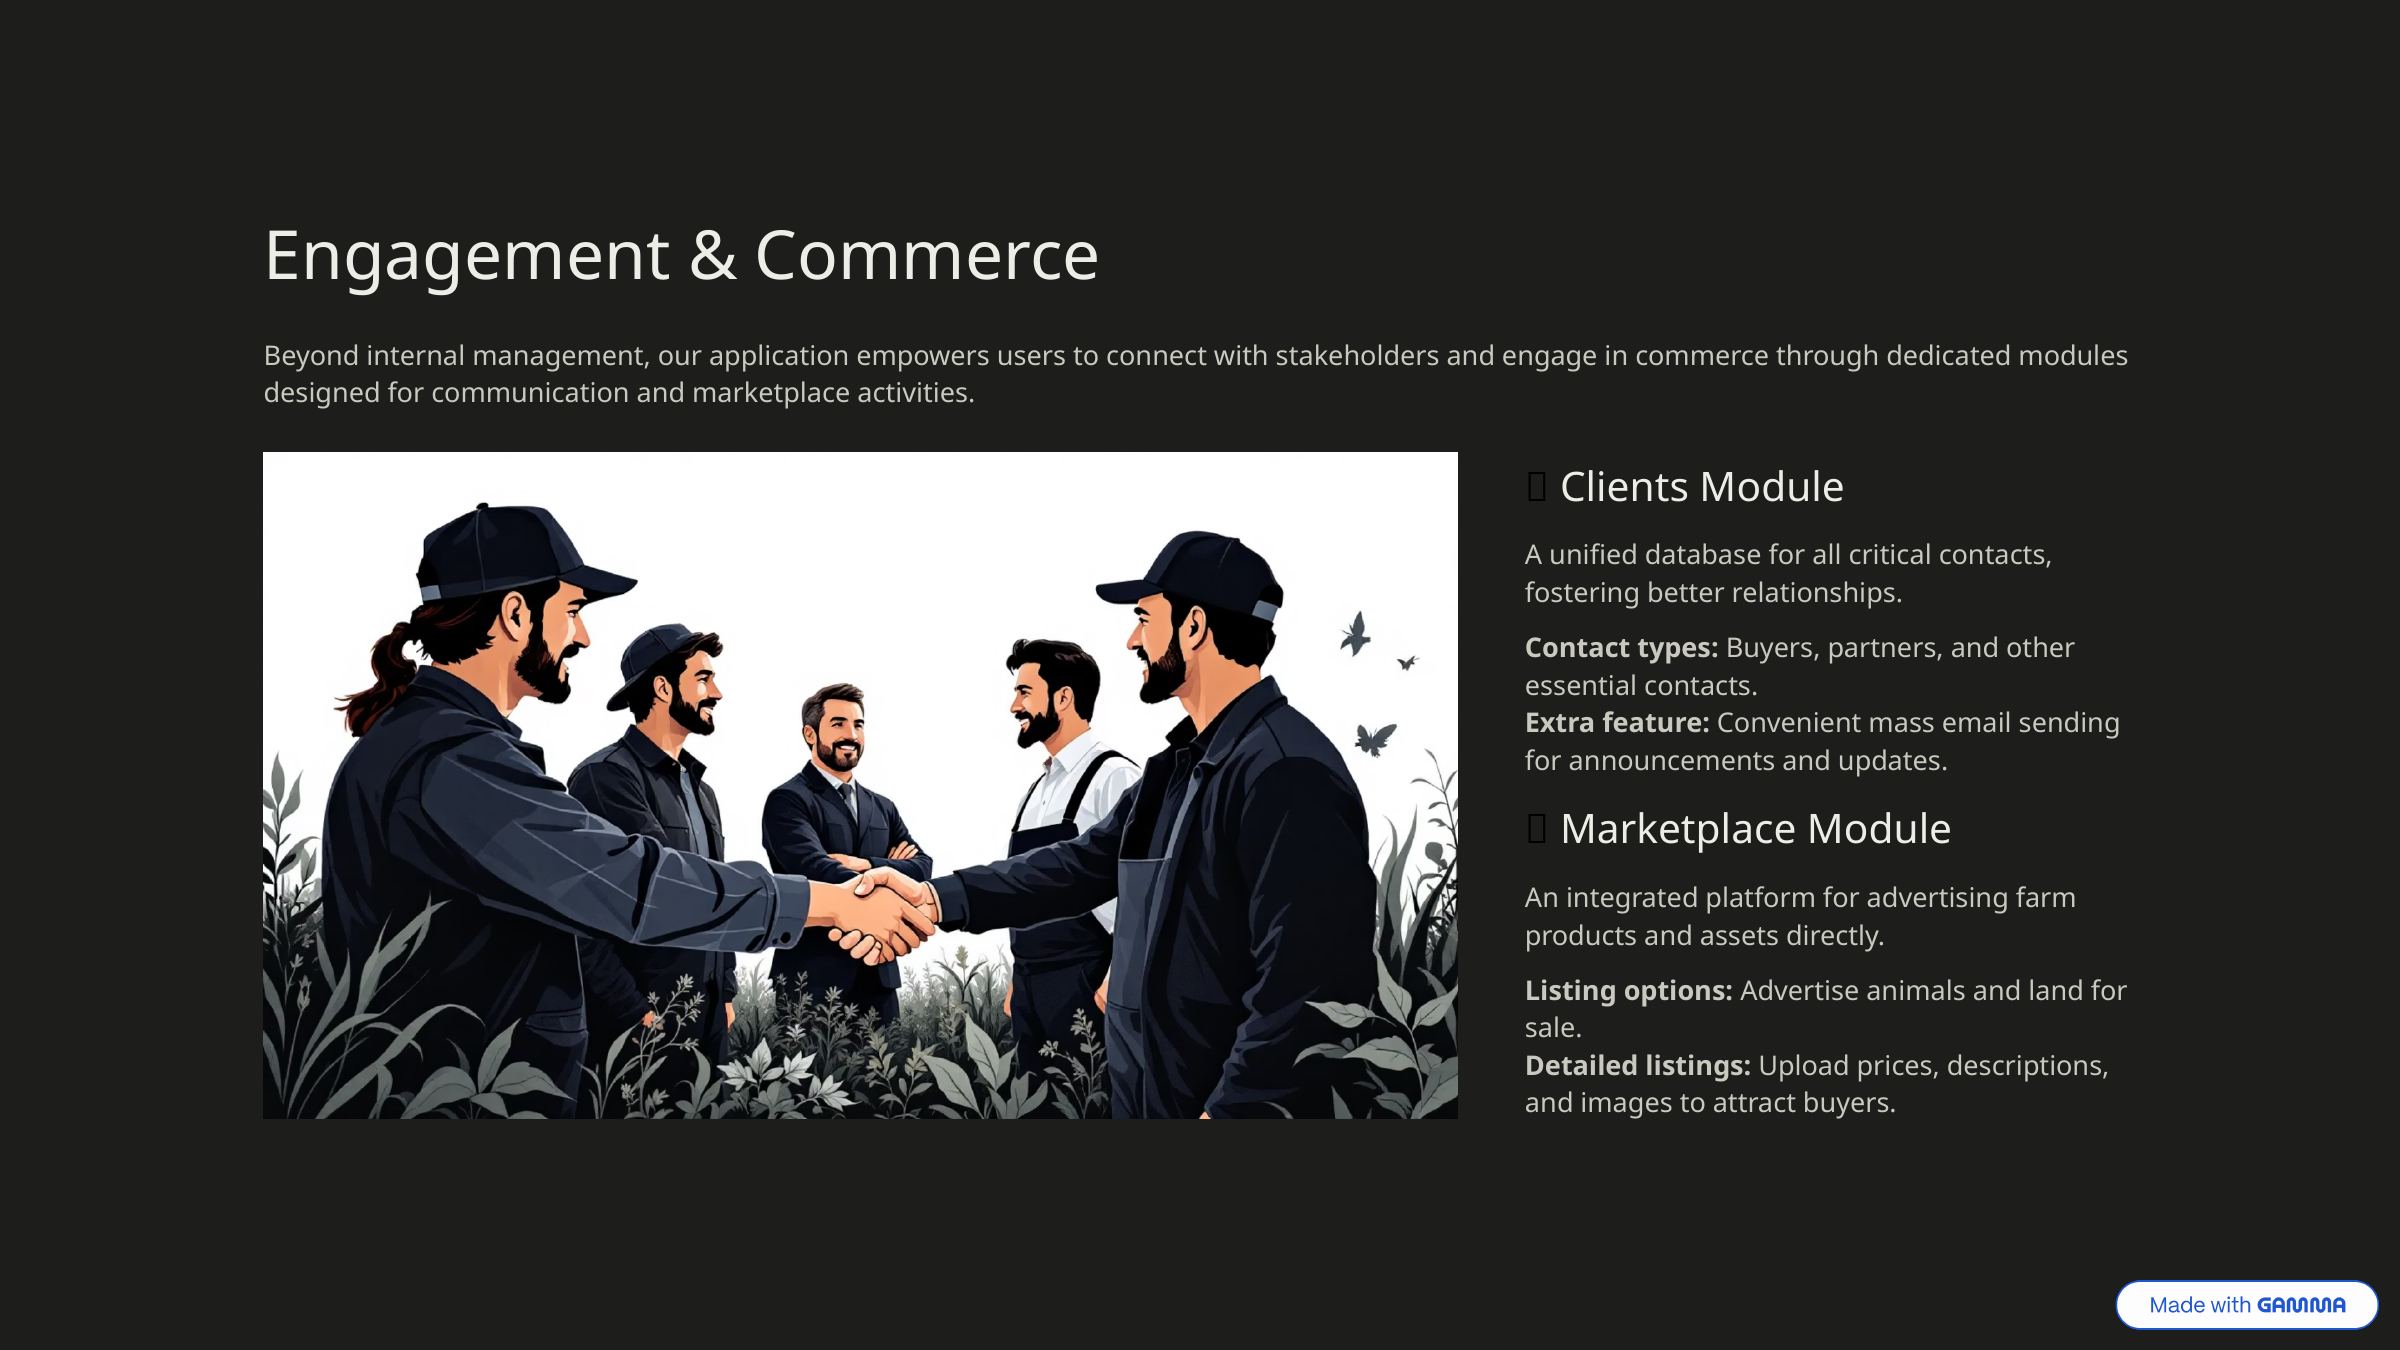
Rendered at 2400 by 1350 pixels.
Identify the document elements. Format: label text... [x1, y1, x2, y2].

text_box 👥 Clients Module [1525, 459, 1932, 513]
text_box Engagement & Commerce [263, 208, 1177, 294]
text_box Listing options: Advertise animals and land for sale. Detailed listings: Upload prices, descriptions, and images to attract buyers. [1525, 968, 2138, 1126]
text_box A unified database for all critical contacts, fostering better relationships. [1525, 532, 2138, 608]
text_box Contact types: Buyers, partners, and other essential contacts. Extra feature: Convenient mass email sending for announcements and updates. [1525, 625, 2138, 783]
picture [2106, 1271, 2389, 1339]
picture [263, 452, 1458, 1119]
text_box 🛒 Marketplace Module [1525, 802, 2002, 856]
text_box Beyond internal management, our application empowers users to connect with stakeholders and engage in commerce through dedicated modules designed for communication and marketplace activities. [263, 333, 2137, 409]
text_box An integrated platform for advertising farm products and assets directly. [1525, 875, 2138, 951]
